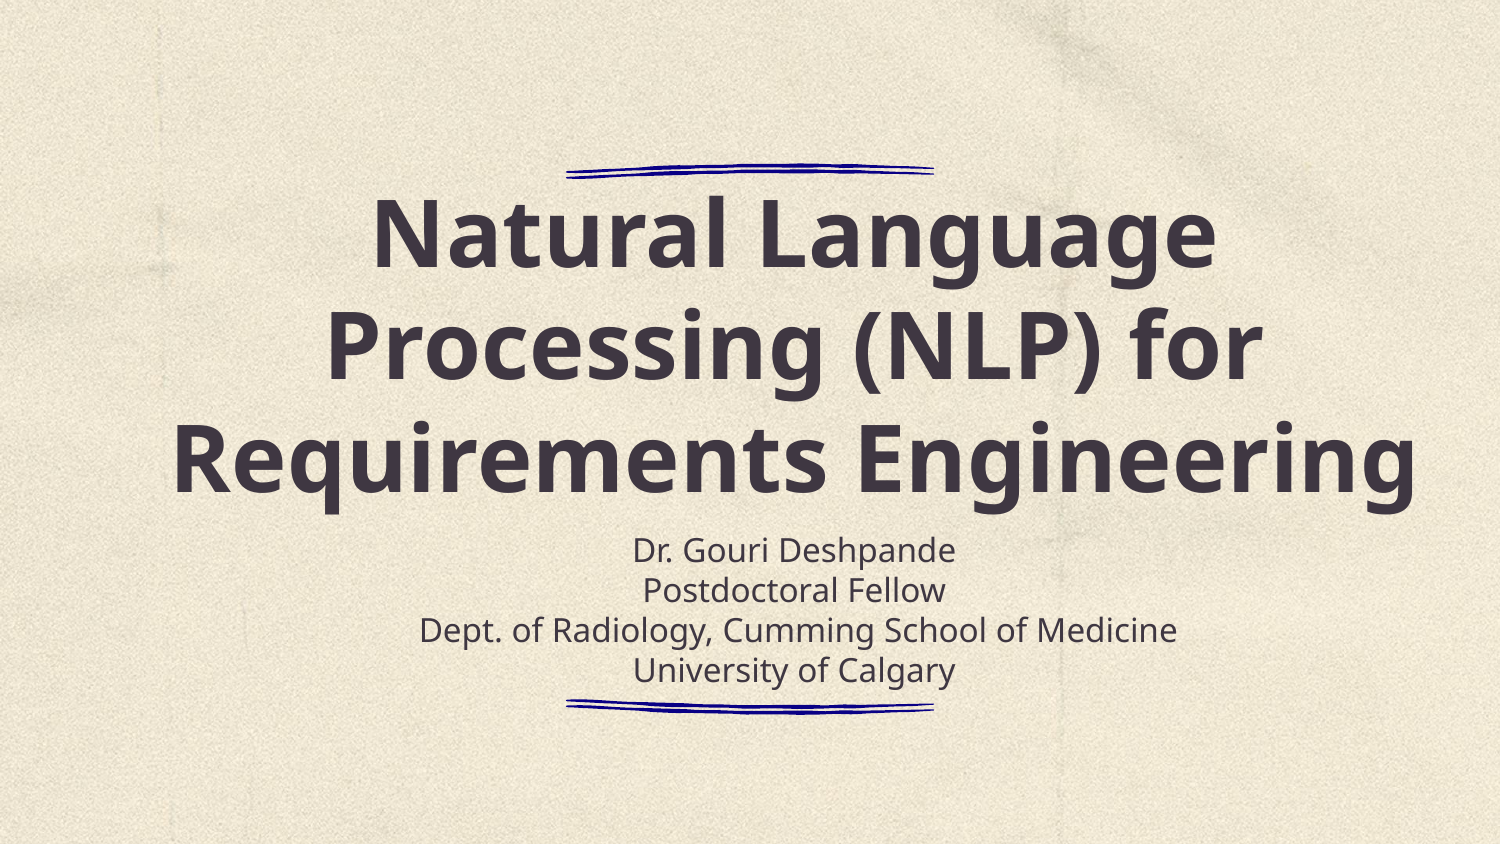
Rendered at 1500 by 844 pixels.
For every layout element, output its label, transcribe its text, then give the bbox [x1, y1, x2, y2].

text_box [564, 163, 935, 180]
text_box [564, 699, 935, 716]
picture [0, 0, 1500, 844]
title Natural Language Processing (NLP) for Requirements Engineering [96, 274, 1493, 526]
subtitle Dr. Gouri Deshpande Postdoctoral Fellow Dept. of Radiology, Cumming School of Medicine University of Calgary [246, 514, 1343, 622]
